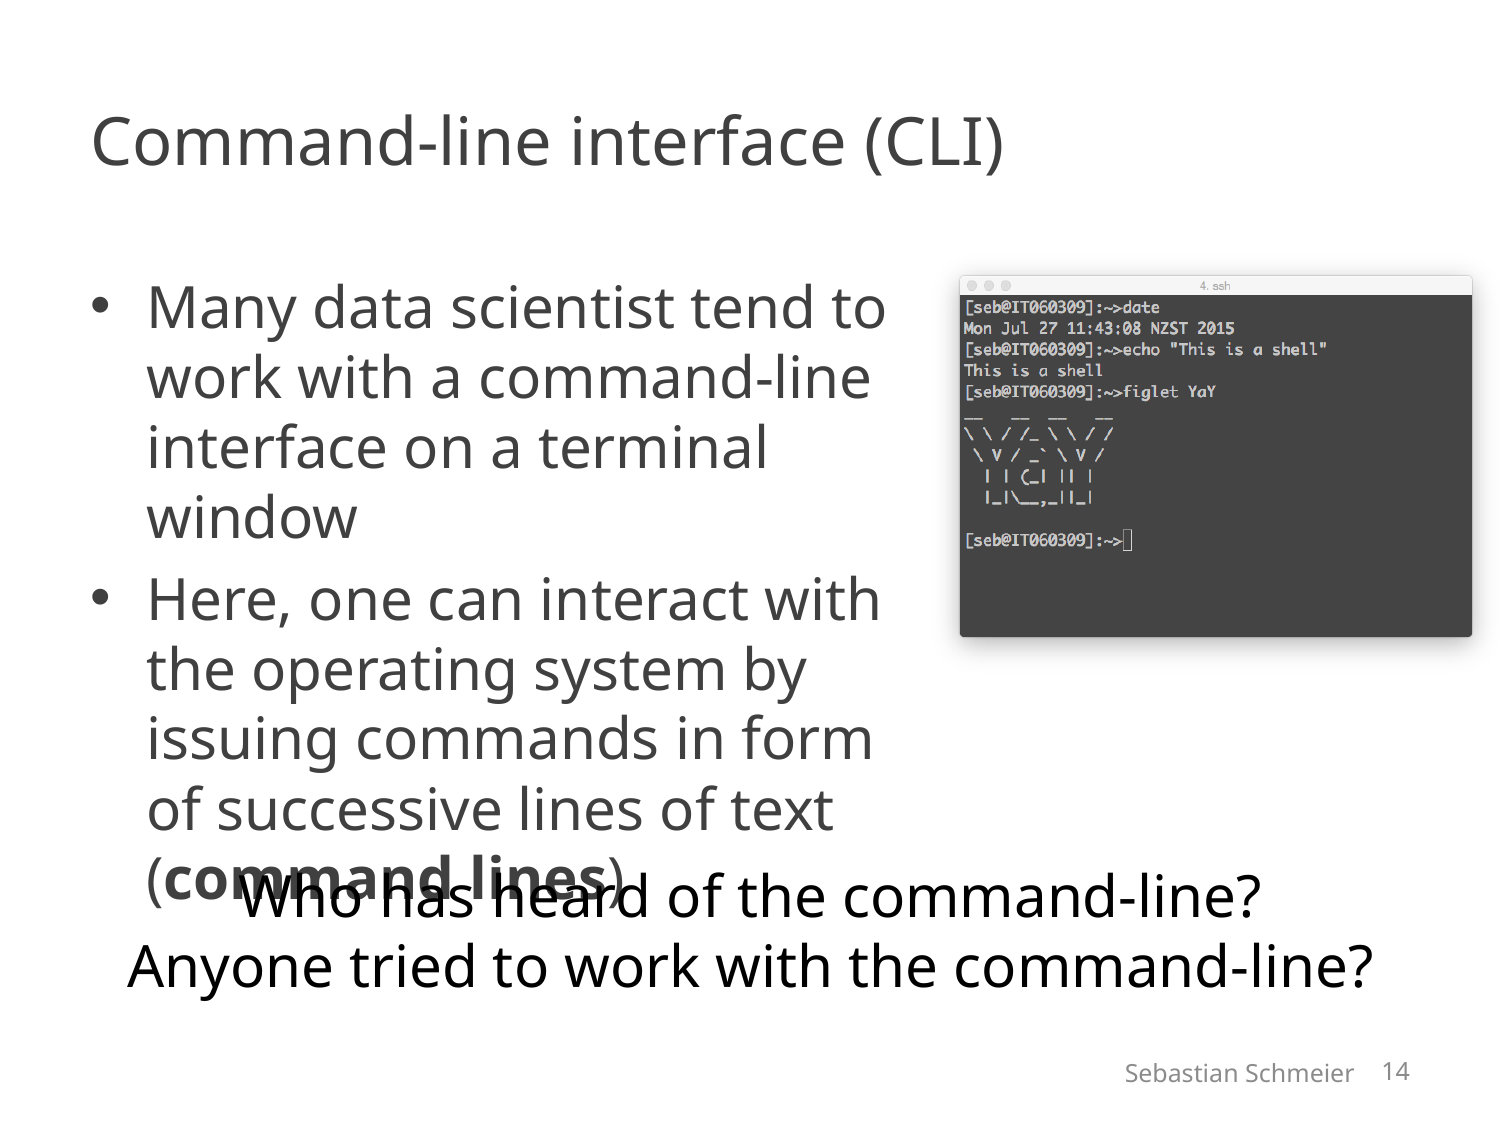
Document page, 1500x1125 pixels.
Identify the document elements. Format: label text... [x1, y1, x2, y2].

picture [924, 247, 1500, 680]
list Many data scientist tend to work with a command-line interface on a terminal window Here, one can interact with the operating system by issuing commands in form of successive lines of text (command lines) [75, 262, 934, 1005]
text_box Who has heard of the command-line? Anyone tried to work with the command-line? [112, 851, 1389, 1007]
text_box Sebastian Schmeier [1020, 1042, 1370, 1103]
title Command-line interface (CLI) [75, 45, 1425, 233]
slide_number 14 [1370, 1042, 1425, 1103]
